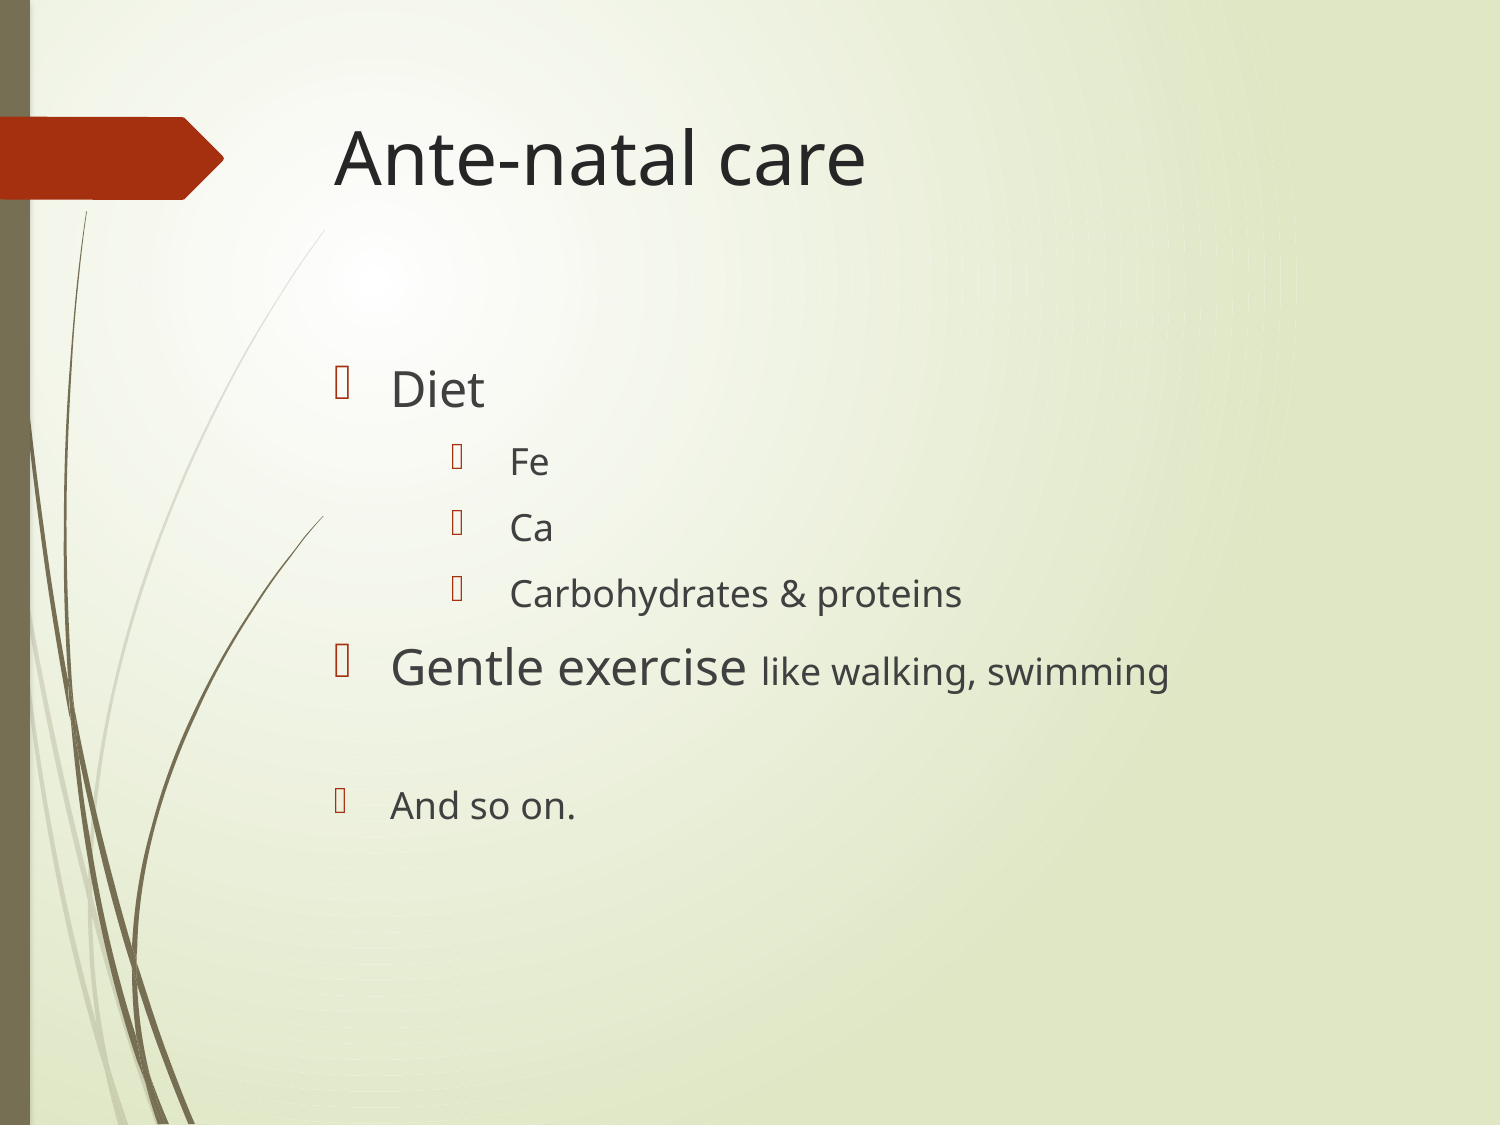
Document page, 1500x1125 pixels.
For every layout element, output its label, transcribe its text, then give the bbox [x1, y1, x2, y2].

title Ante-natal care [319, 102, 1400, 313]
list Diet Fe Ca Carbohydrates & proteins Gentle exercise like walking, swimming And so on. [318, 350, 1400, 970]
